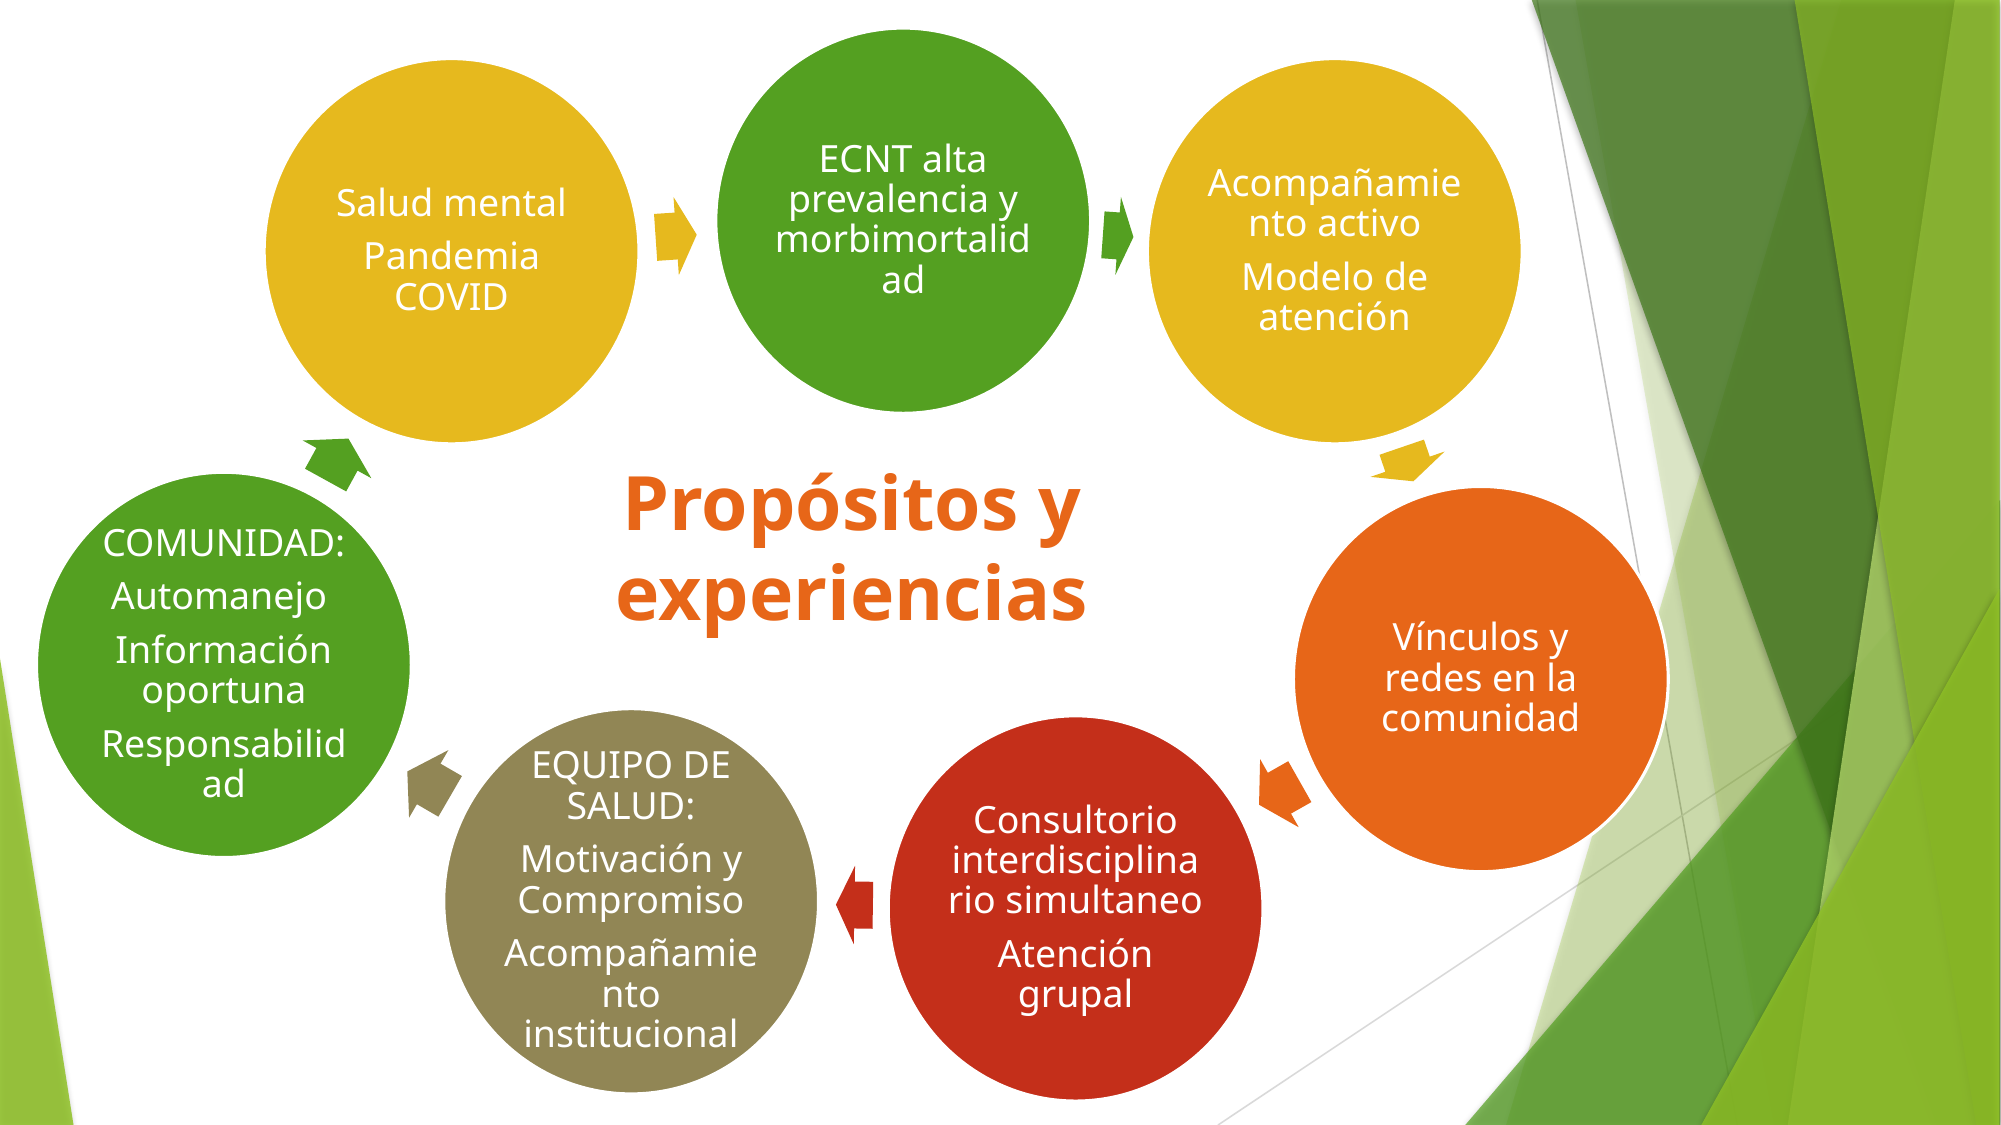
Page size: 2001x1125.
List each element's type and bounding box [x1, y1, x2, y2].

text_box [35, 58, 1710, 1055]
